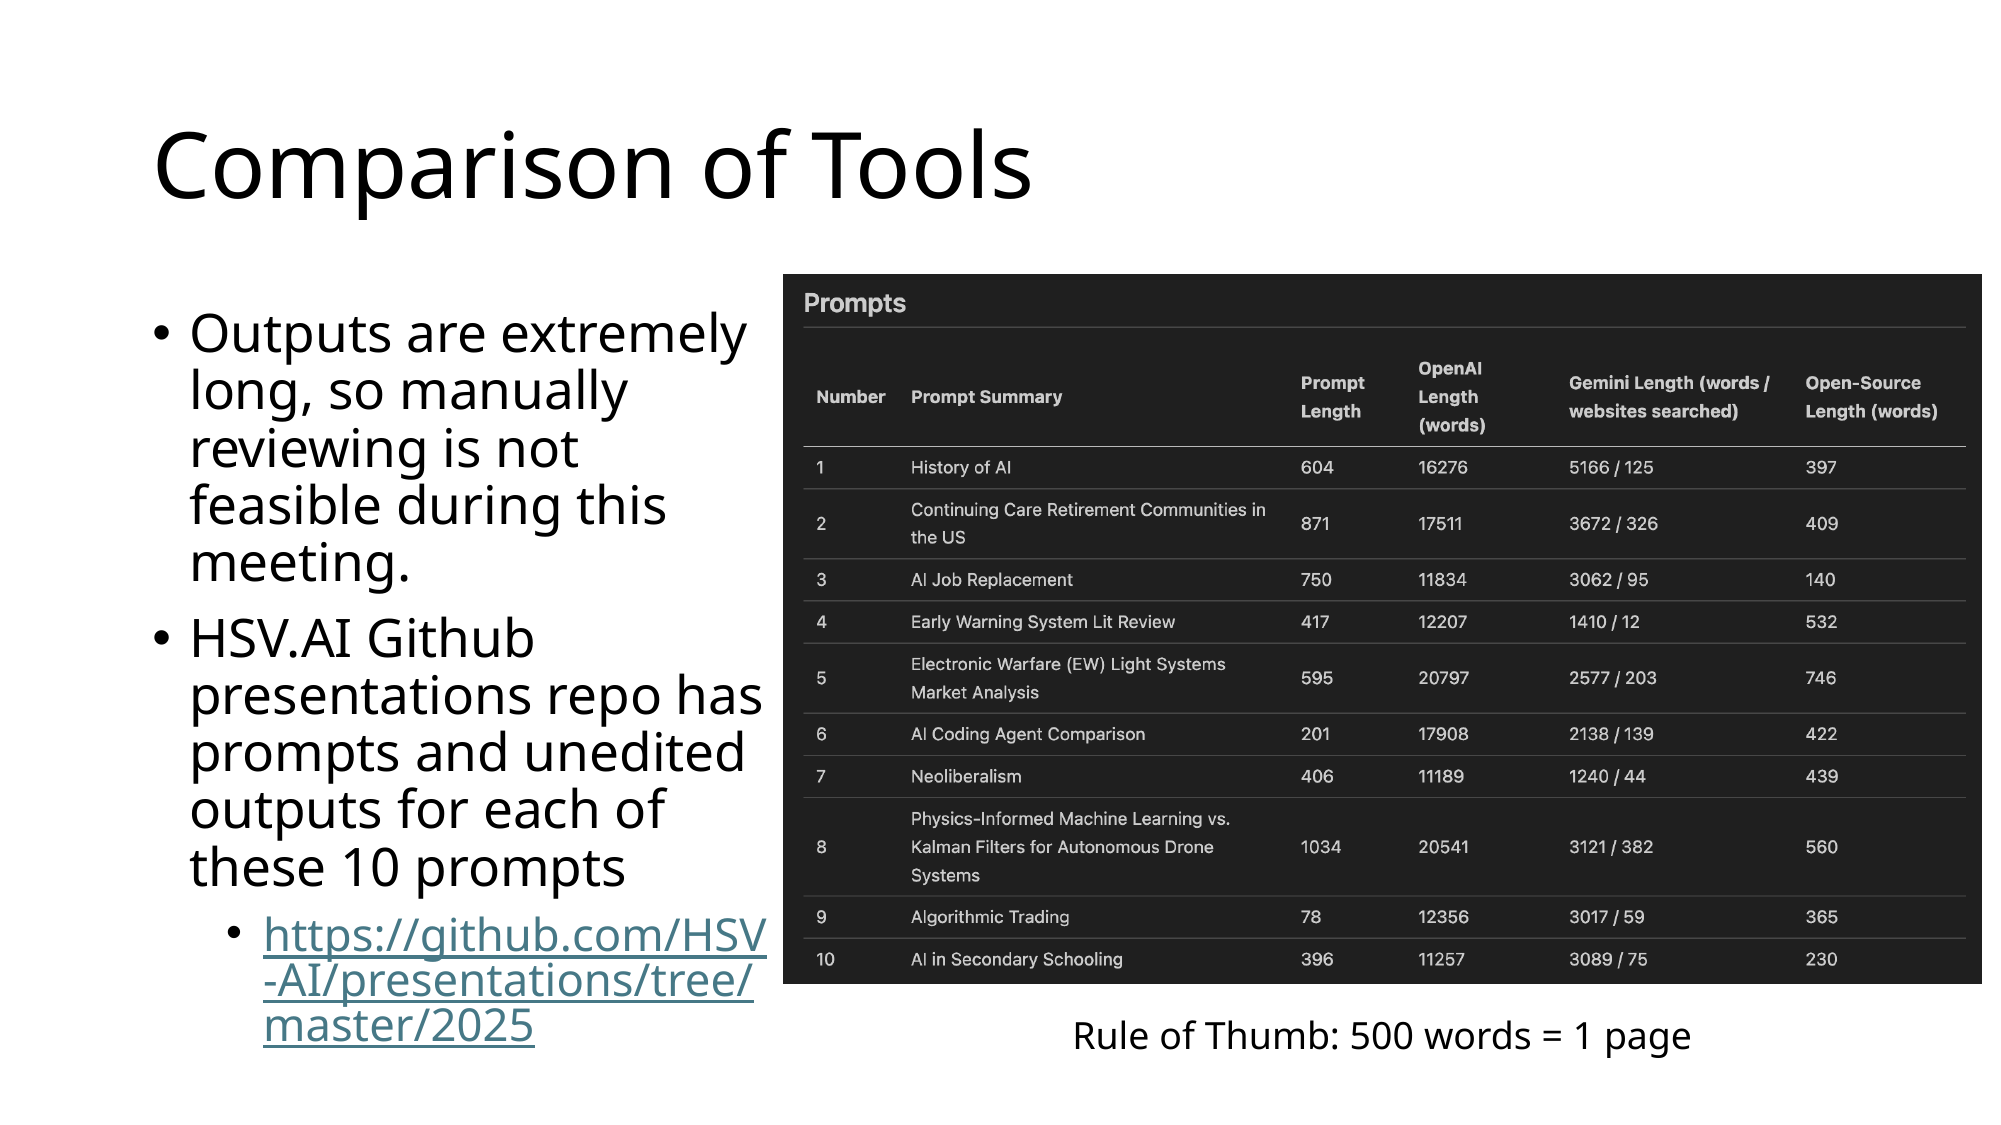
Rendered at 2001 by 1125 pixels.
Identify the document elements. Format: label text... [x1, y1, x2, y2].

text_box Rule of Thumb: 500 words = 1 page [1057, 1004, 1708, 1065]
picture [783, 274, 1982, 984]
list Outputs are extremely long, so manually reviewing is not feasible during this meeting. HSV.AI Github presentations repo has prompts and unedited outputs for each of these 10 prompts https://github.com/HSV-AI/presentations/tree/master/2025 [137, 299, 784, 1014]
title Comparison of Tools [137, 59, 1863, 278]
